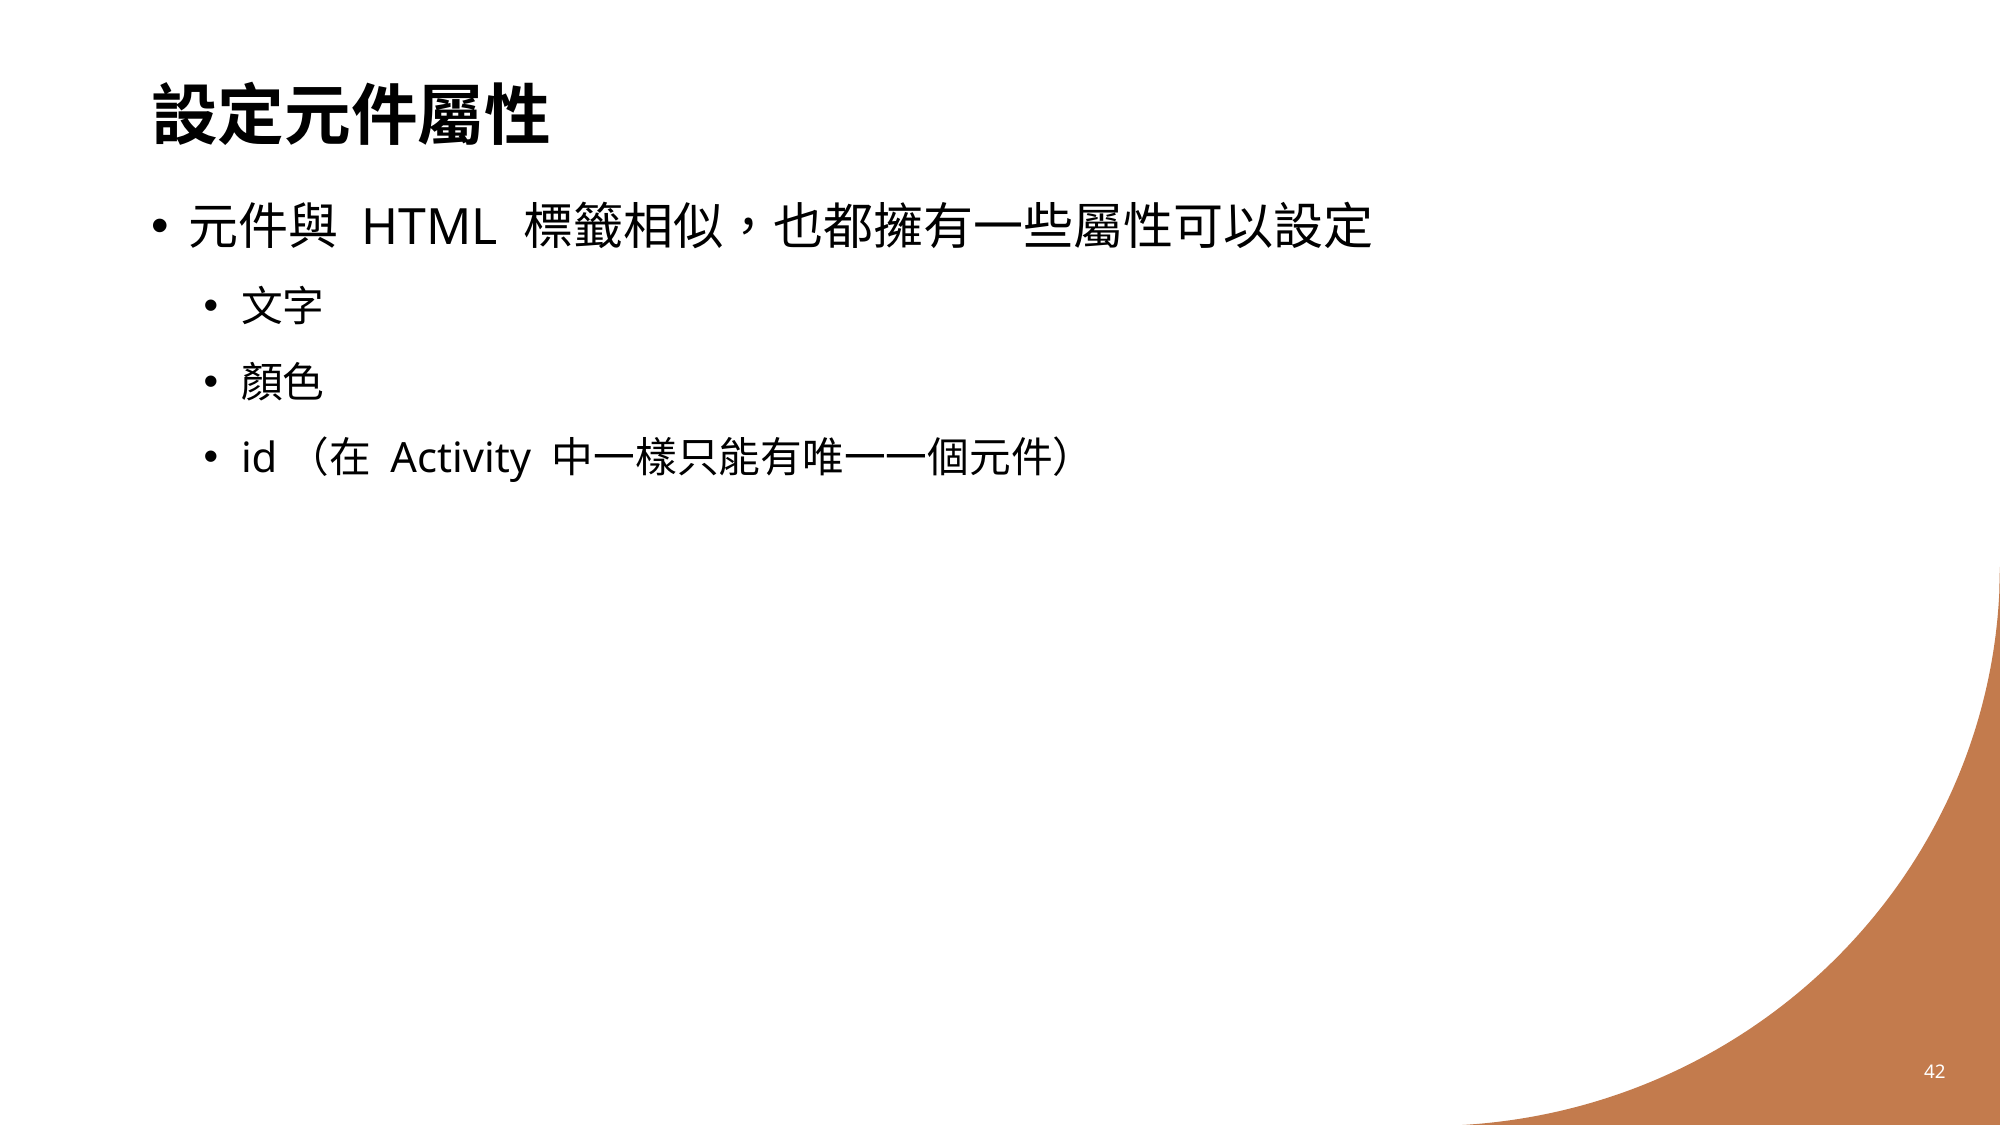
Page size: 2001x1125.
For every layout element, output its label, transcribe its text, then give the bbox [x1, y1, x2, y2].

slide_number 42 [1893, 1042, 1961, 1103]
list 元件與 HTML 標籤相似，也都擁有一些屬性可以設定 文字 顏色 id（在 Activity 中一樣只能有唯一一個元件） [136, 169, 1834, 956]
title 設定元件屬性 [136, 57, 1834, 161]
